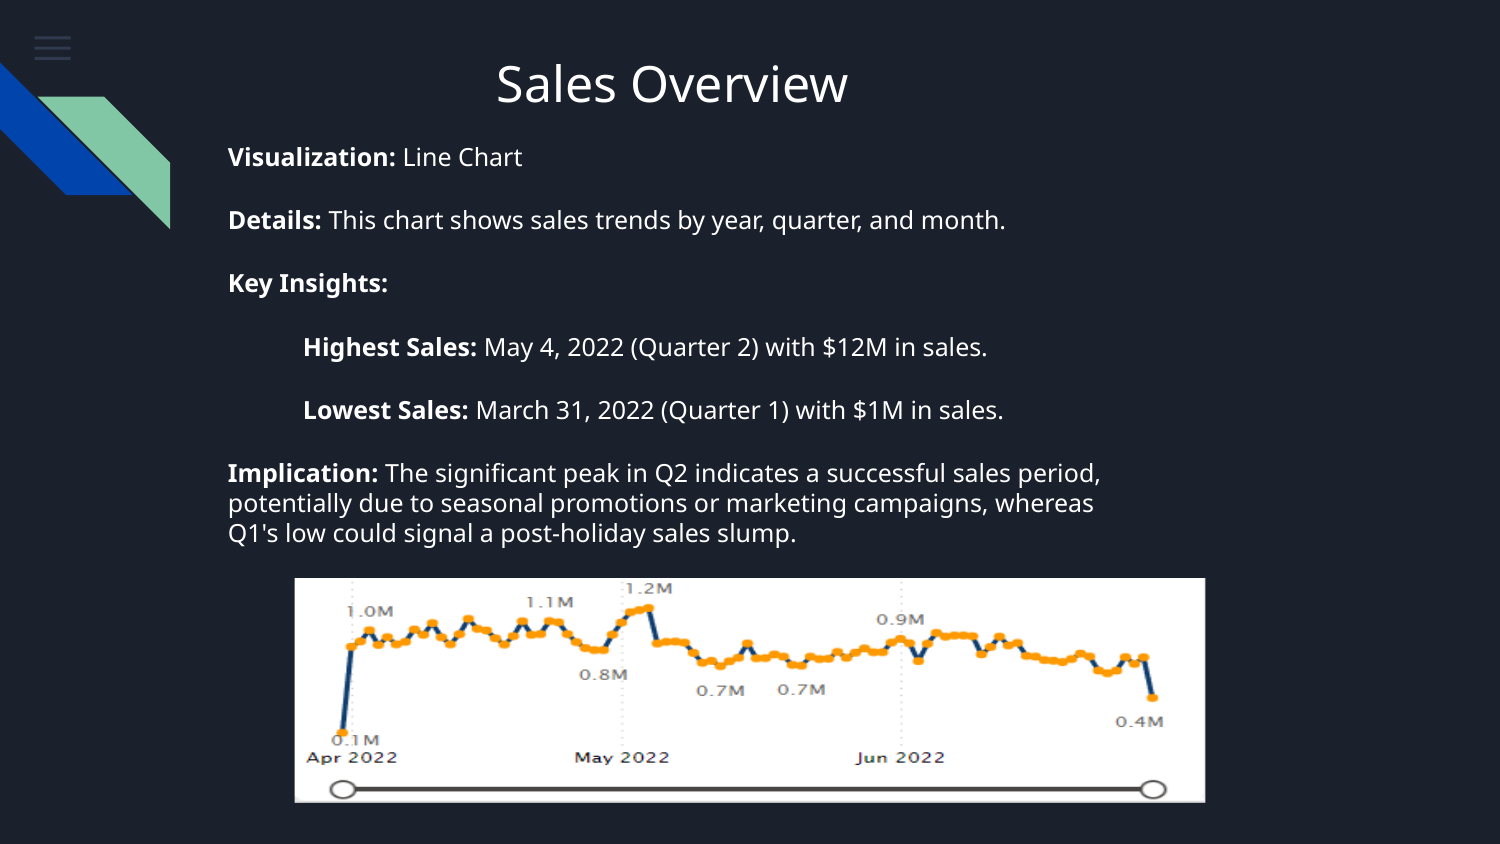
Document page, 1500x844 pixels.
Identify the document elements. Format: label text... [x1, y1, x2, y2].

picture [294, 578, 1206, 824]
list Visualization: Line Chart Details: This chart shows sales trends by year, quarter, and month. Key Insights: Highest Sales: May 4, 2022 (Quarter 2) with $12M in sales. Lowest Sales: March 31, 2022 (Quarter 1) with $1M in sales. Implication: The significant peak in Q2 indicates a successful sales period, potentially due to seasonal promotions or marketing campaigns, whereas Q1's low could signal a post-holiday sales slump. [212, 126, 1157, 522]
title Sales Overview [212, 28, 1134, 126]
